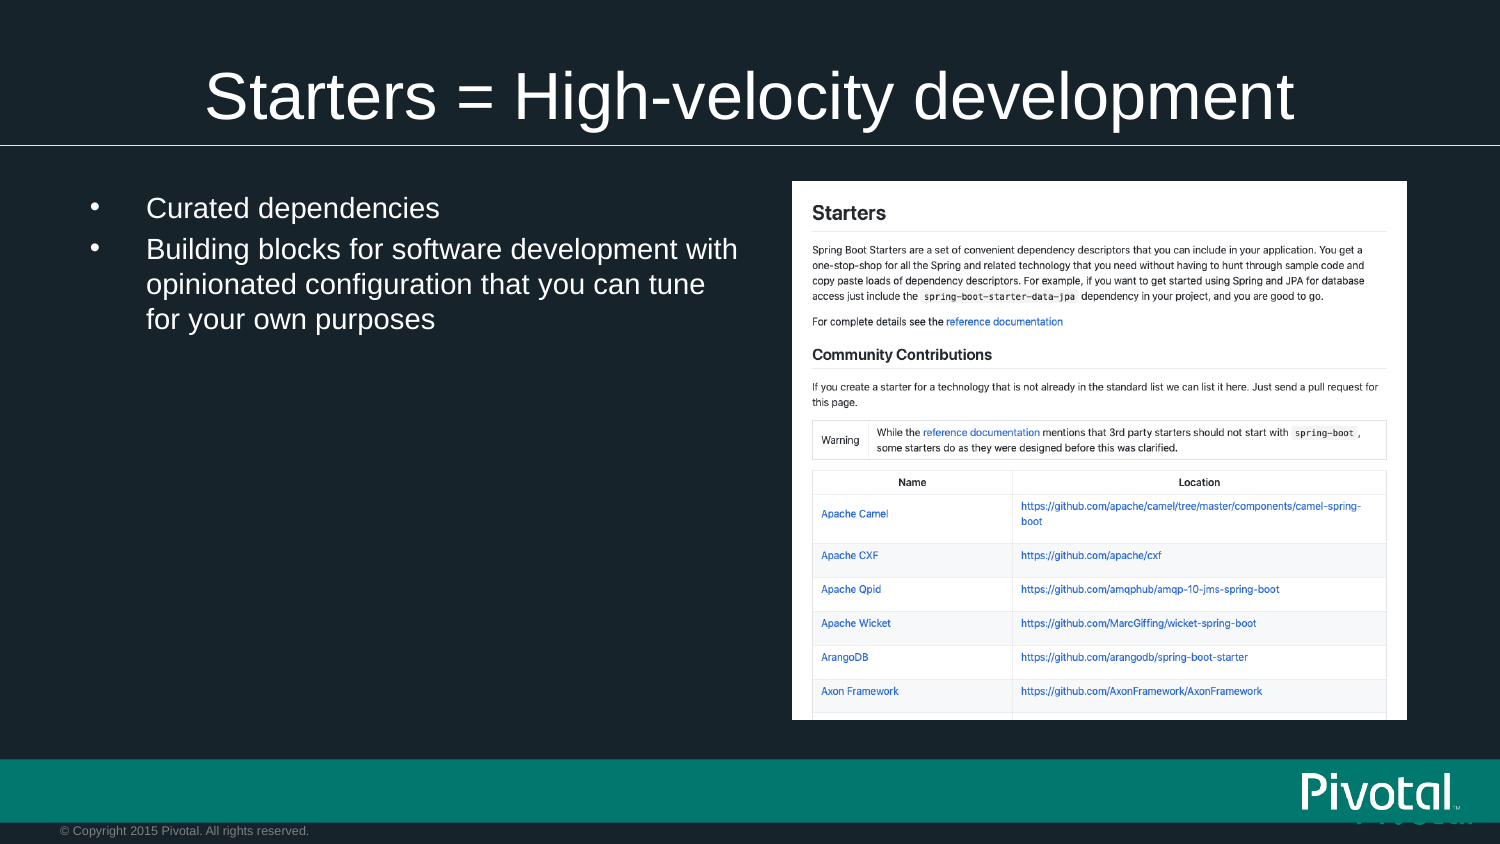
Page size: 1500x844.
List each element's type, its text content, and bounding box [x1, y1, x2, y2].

picture [1302, 773, 1460, 810]
title Starters = High-velocity development [75, 52, 1425, 113]
list Curated dependencies Building blocks for software development with opinionated configuration that you can tune for your own purposes [75, 181, 762, 462]
picture [791, 181, 1407, 721]
